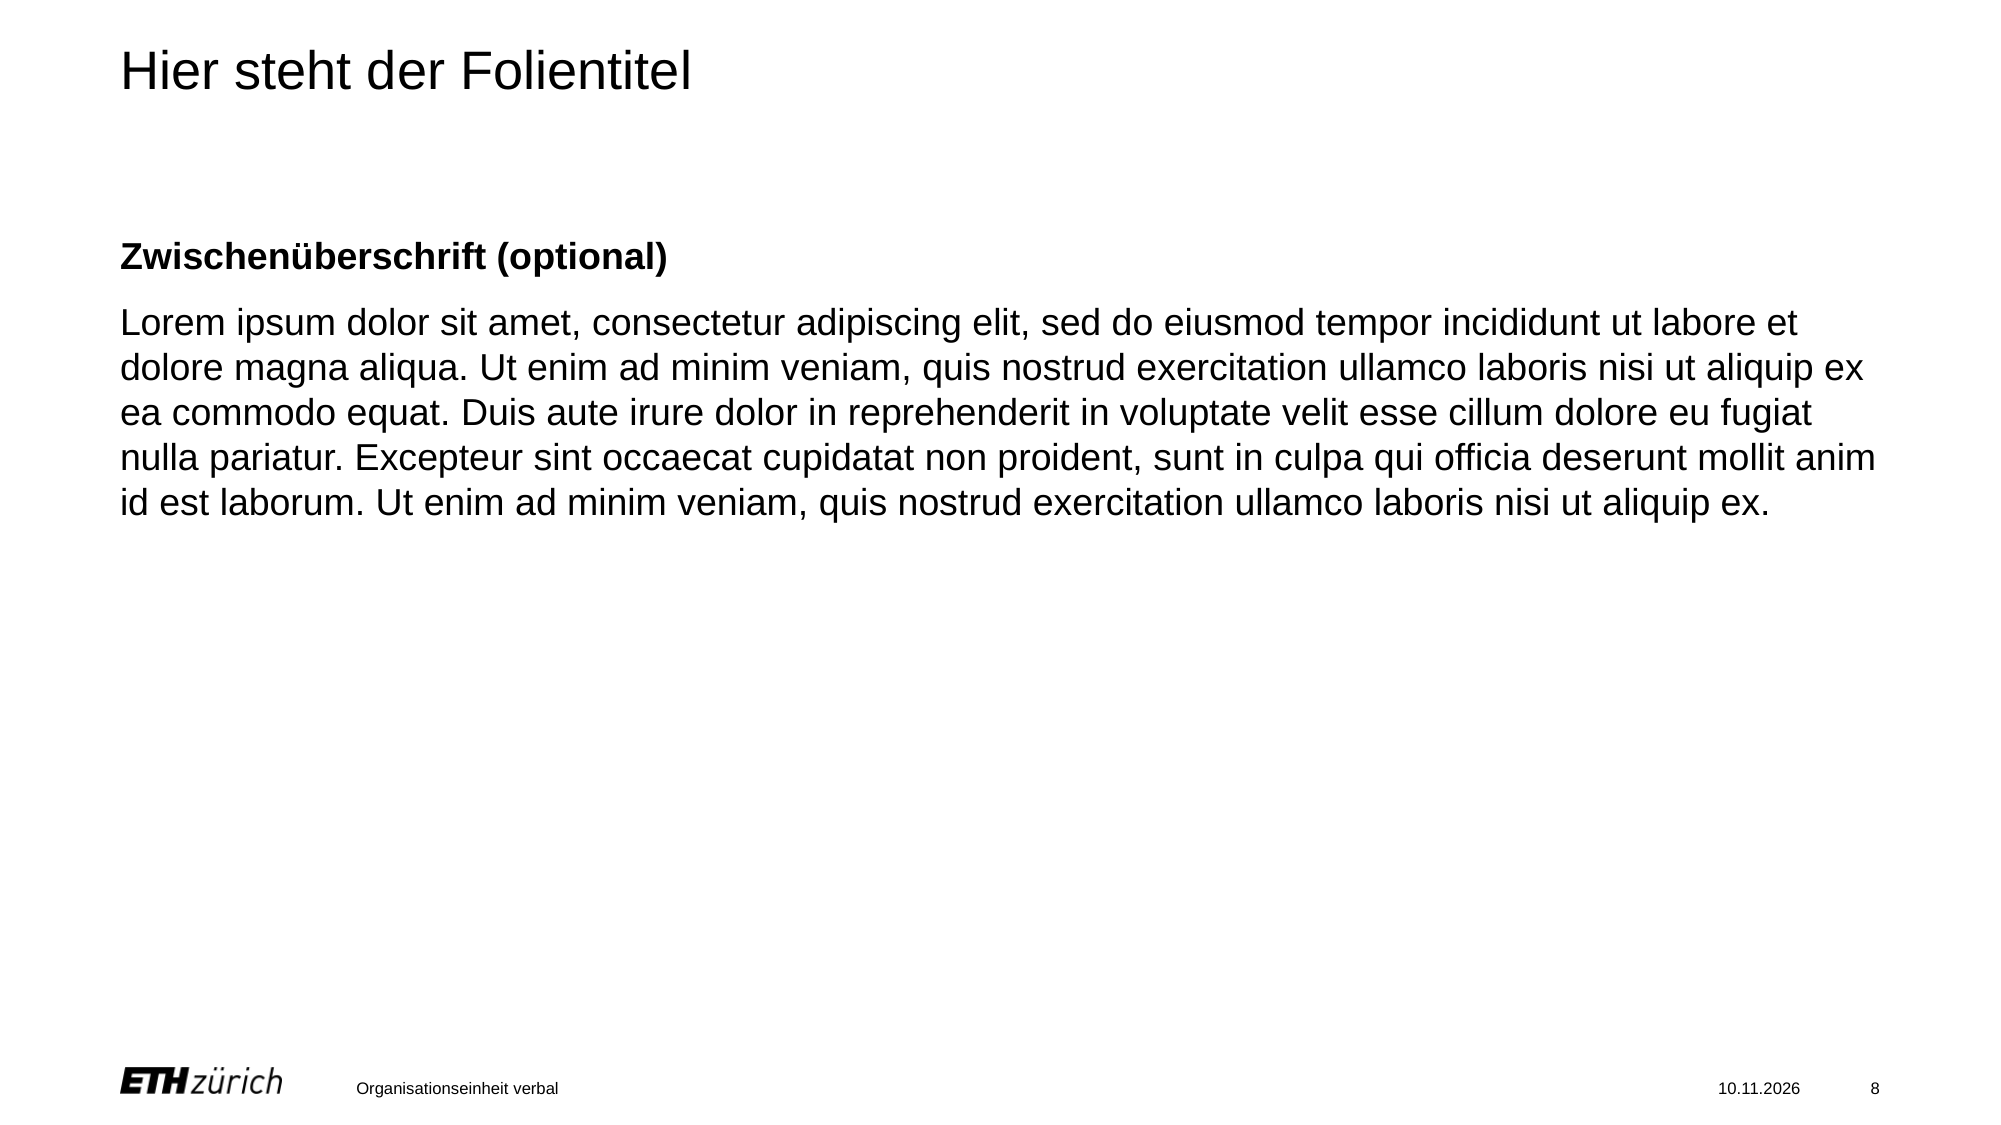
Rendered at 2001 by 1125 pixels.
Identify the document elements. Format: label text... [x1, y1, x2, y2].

footer Organisationseinheit verbal [356, 1069, 1243, 1106]
list Zwischenüberschrift (optional) Lorem ipsum dolor sit amet, consectetur adipiscing elit, sed do eiusmod tempor incididunt ut labore et dolore magna aliqua. Ut enim ad minim veniam, quis nostrud exercitation ullamco laboris nisi ut aliquip ex ea commodo equat. Duis aute irure dolor in reprehenderit in voluptate velit esse cillum dolore eu fugiat nulla pariatur. Excepteur sint occaecat cupidatat non proident, sunt in culpa qui officia deserunt mollit anim id est laborum. Ut enim ad minim veniam, quis nostrud exercitation ullamco laboris nisi ut aliquip ex. [120, 231, 1880, 1000]
title Hier steht der Folientitel [120, 42, 1880, 191]
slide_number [1718, 1069, 1819, 1106]
picture [120, 1067, 282, 1094]
slide_number 8 [1827, 1069, 1880, 1106]
